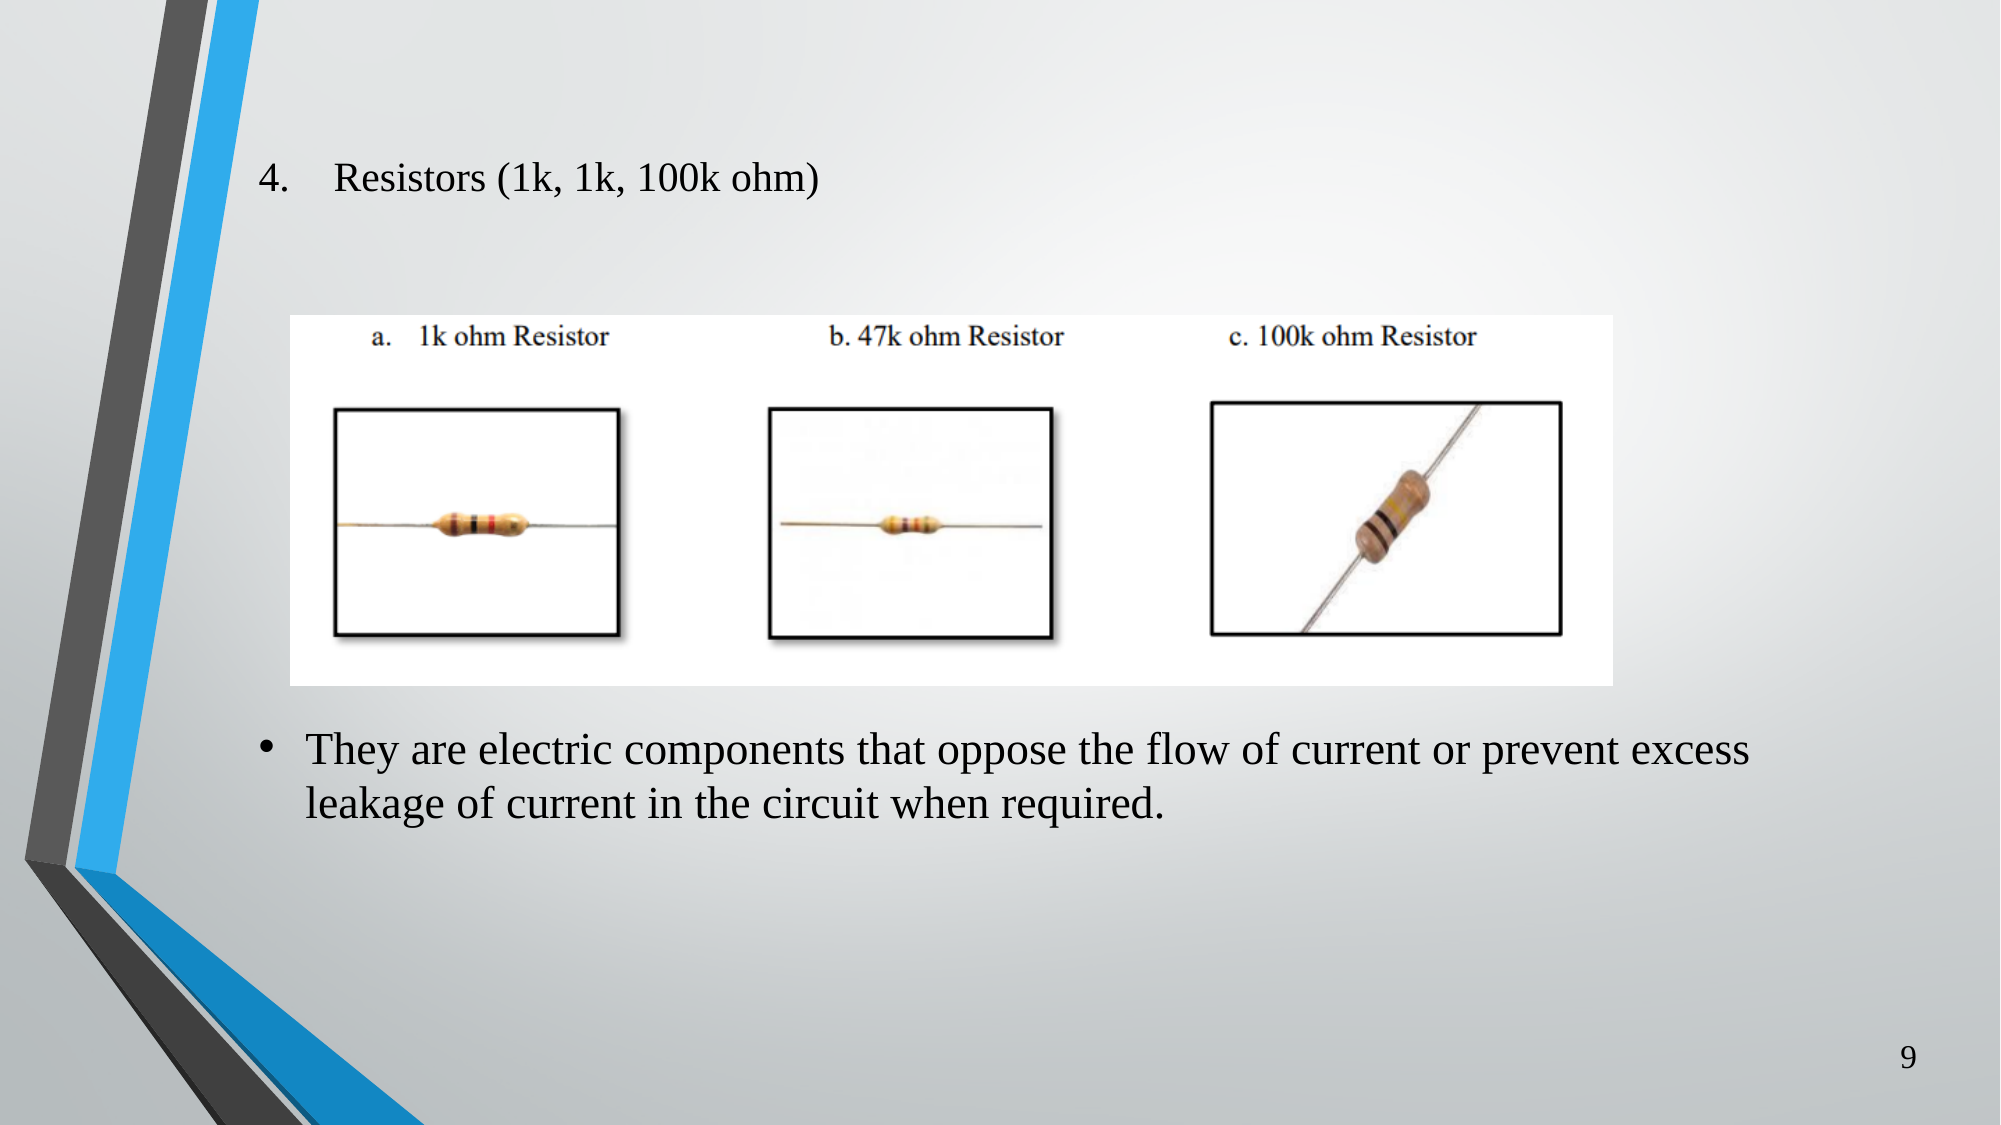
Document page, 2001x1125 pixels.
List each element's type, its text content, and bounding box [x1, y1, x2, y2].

picture [290, 315, 1613, 686]
list Resistors (1k, 1k, 100k ohm) They are electric components that oppose the flow of current or prevent excess leakage of current in the circuit when required. [243, 104, 1887, 950]
slide_number 9 [1841, 1025, 1933, 1085]
